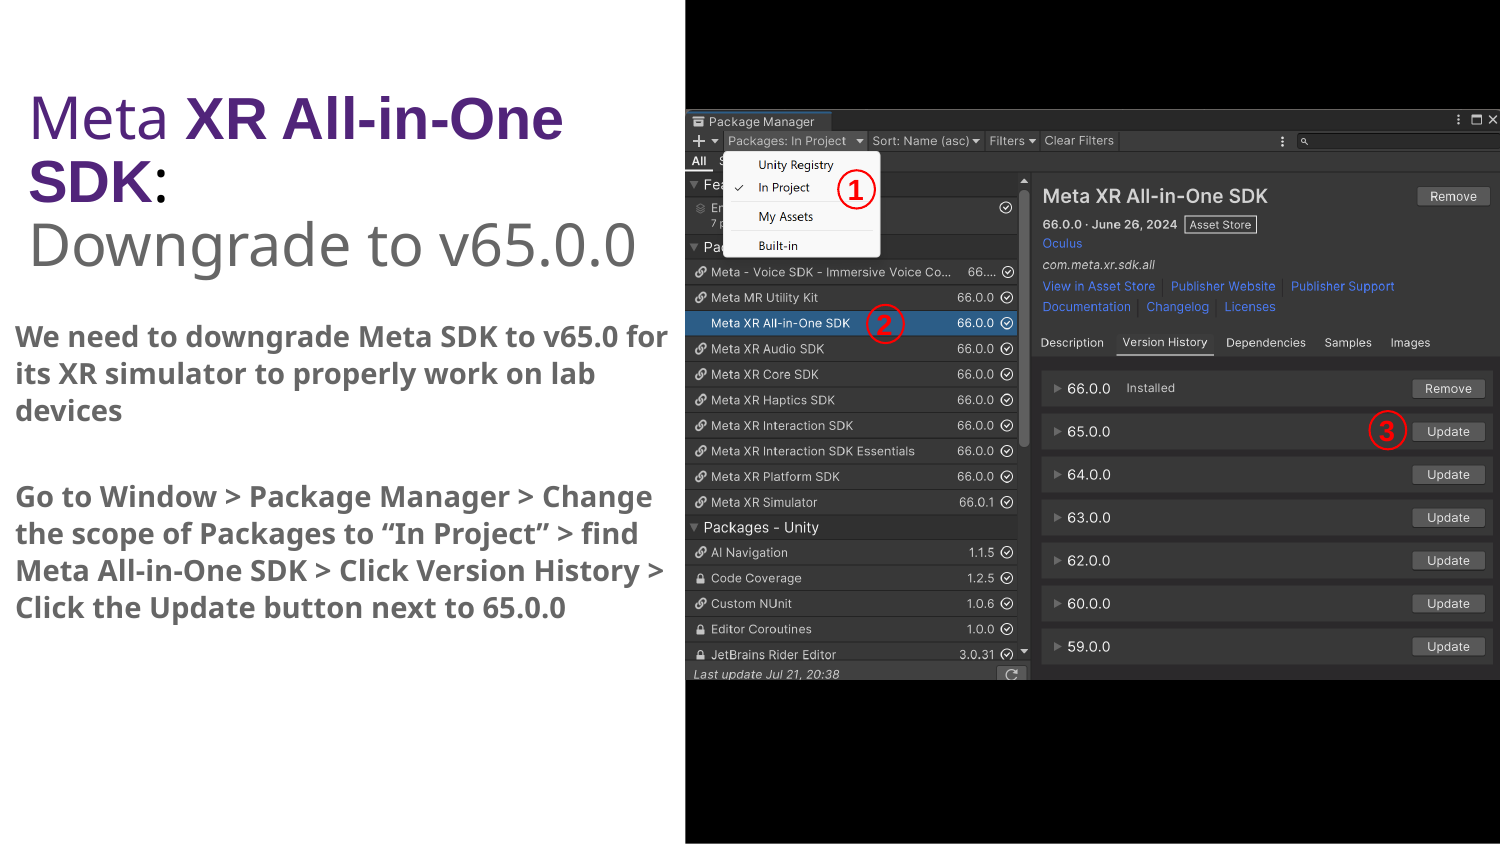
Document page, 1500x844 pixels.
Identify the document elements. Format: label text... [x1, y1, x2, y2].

text_box [685, 0, 1500, 109]
text_box [685, 680, 1500, 844]
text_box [1363, 404, 1411, 456]
title Meta XR All-in-One SDK: Downgrade to v65.0.0 [13, 72, 702, 301]
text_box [832, 164, 880, 215]
list We need to downgrade Meta SDK to v65.0 for its XR simulator to properly work on lab devices Go to Window > Package Manager > Change the scope of Packages to “In Project” > find Meta All-in-One SDK > Click Version History > Click the Update button next to 65.0.0 [0, 301, 686, 824]
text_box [861, 298, 908, 350]
picture [685, 109, 1500, 680]
